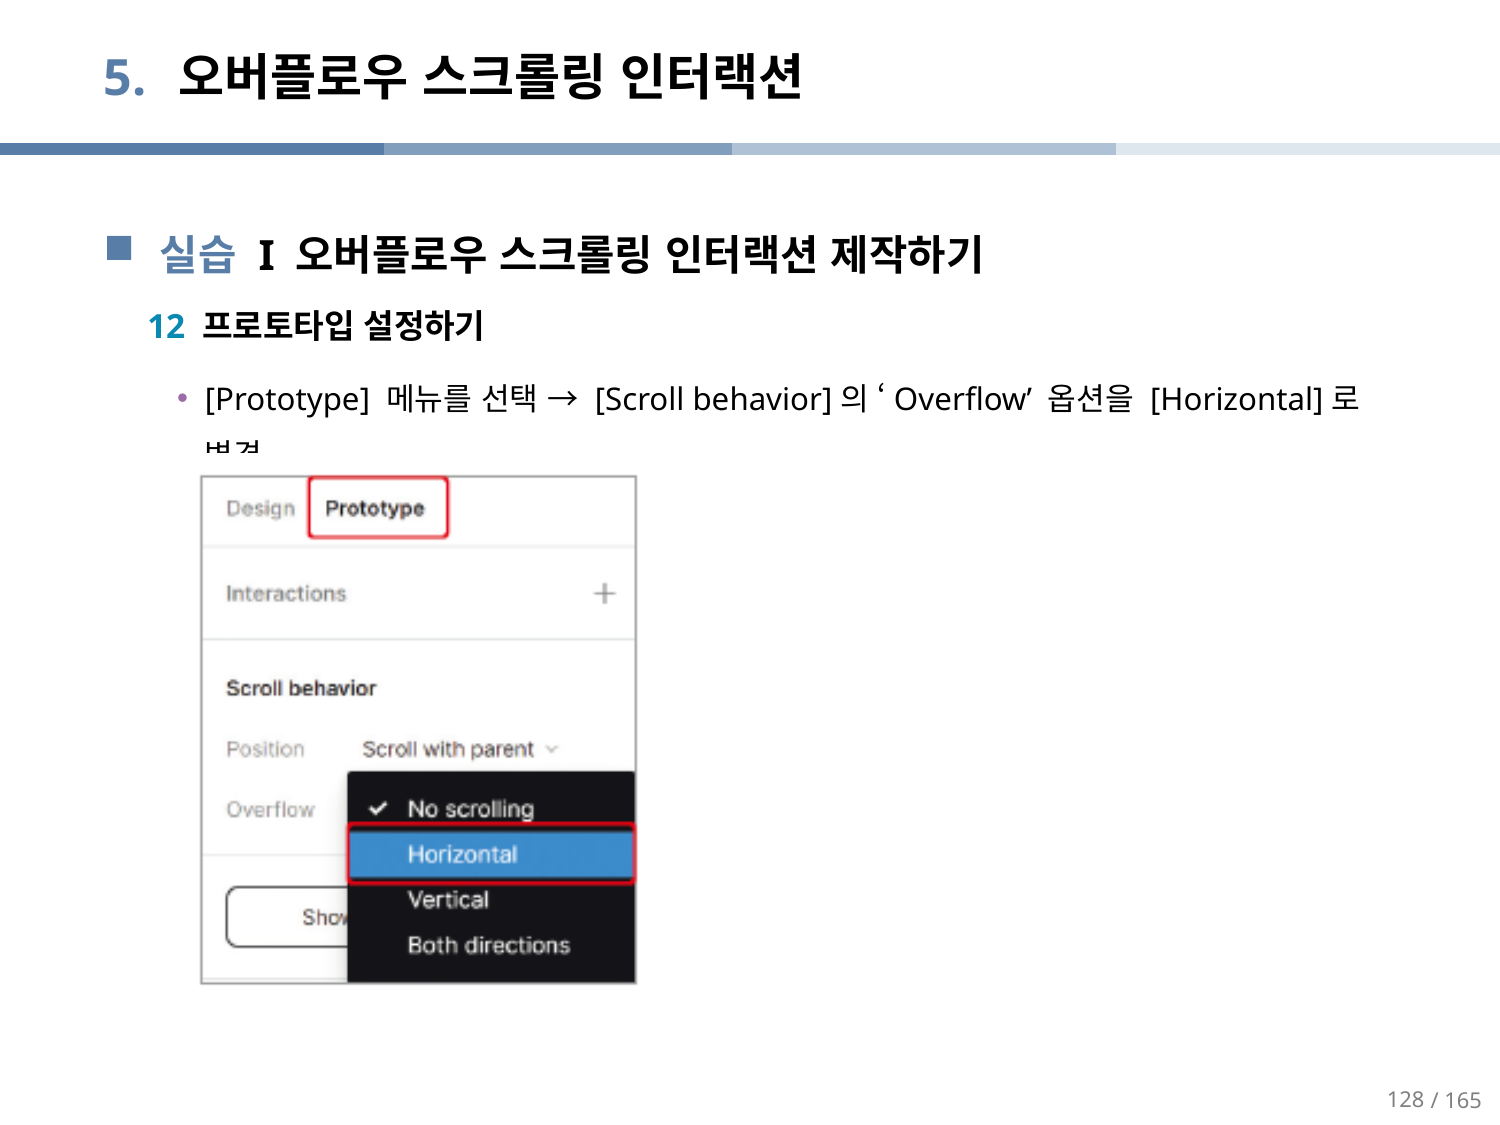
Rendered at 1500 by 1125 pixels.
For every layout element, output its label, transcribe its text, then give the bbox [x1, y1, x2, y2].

title 오버플로우 스크롤링 인터랙션 [88, 29, 1211, 121]
list 실습 I 오버플로우 스크롤링 인터랙션 제작하기 12 프로토타입 설정하기 [Prototype] 메뉴를 선택 → [Scroll behavior]의 ‘Overflow’ 옵션을 [Horizontal]로 변경 [88, 196, 1436, 1083]
picture [194, 453, 656, 1000]
